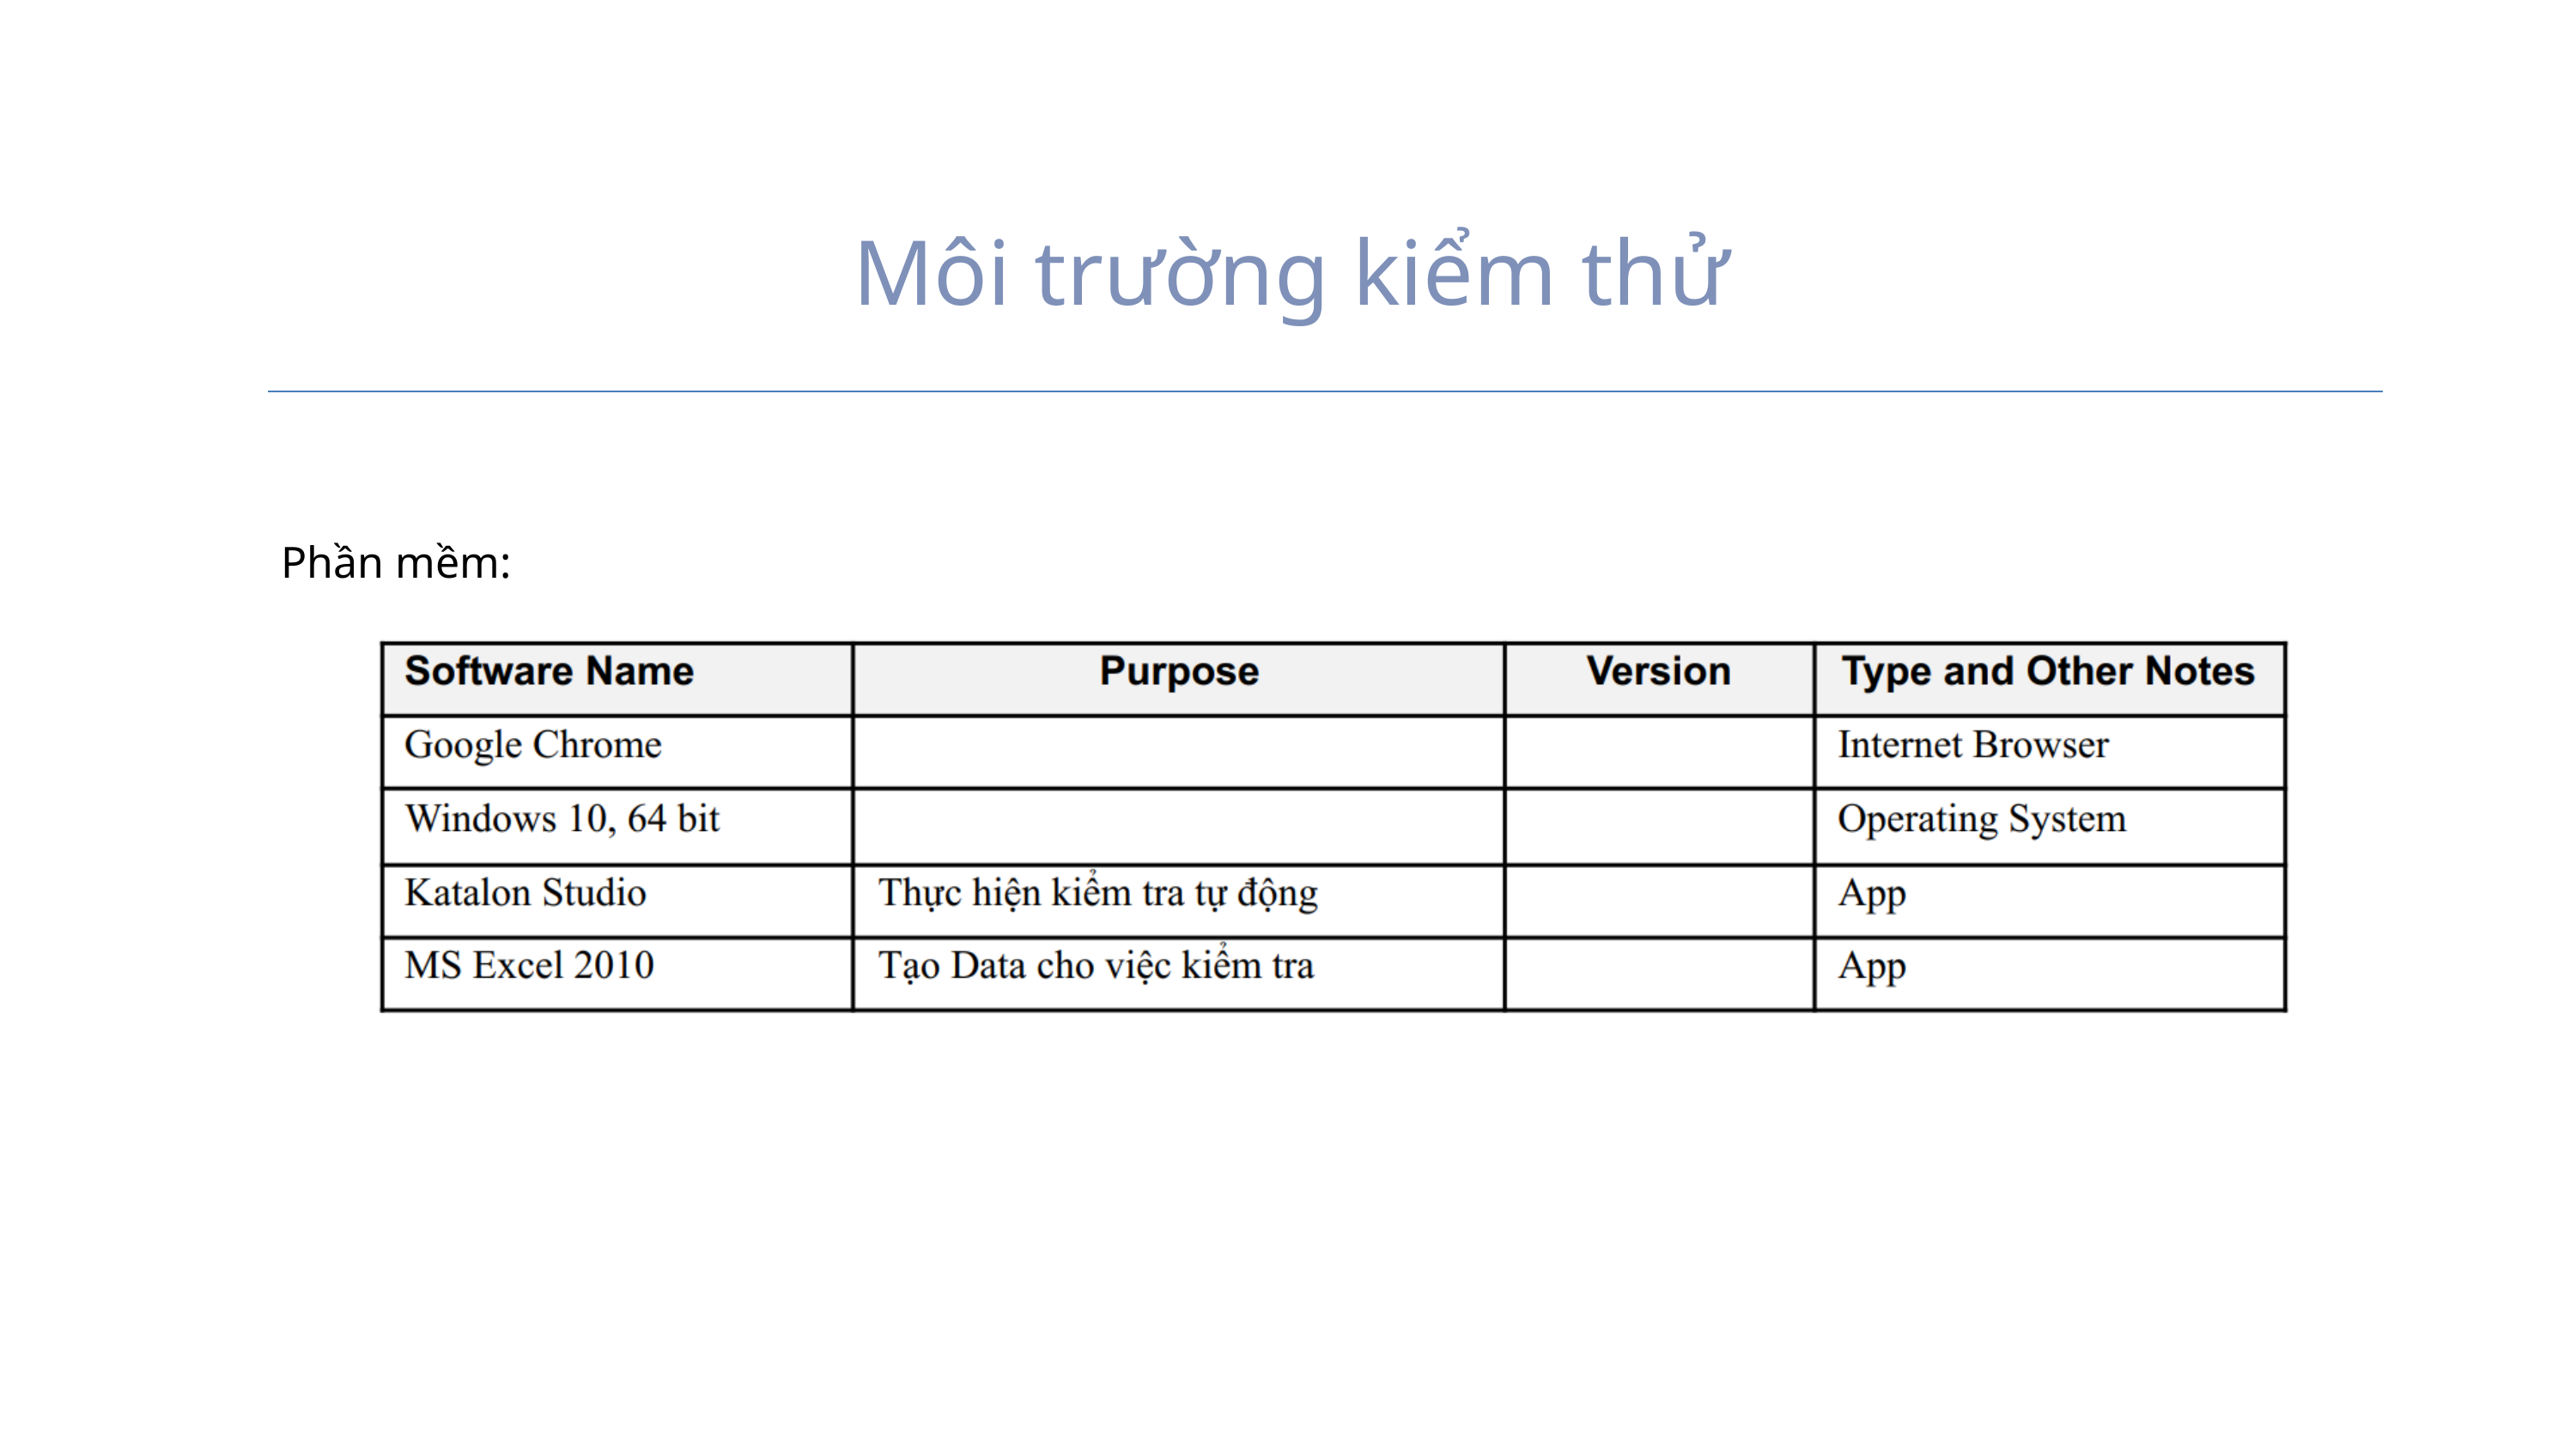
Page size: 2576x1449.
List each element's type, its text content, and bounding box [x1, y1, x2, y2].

text_box Môi trường kiểm thử [374, 209, 2208, 330]
text_box Phần mềm: [268, 528, 1379, 593]
picture [349, 621, 2302, 1048]
